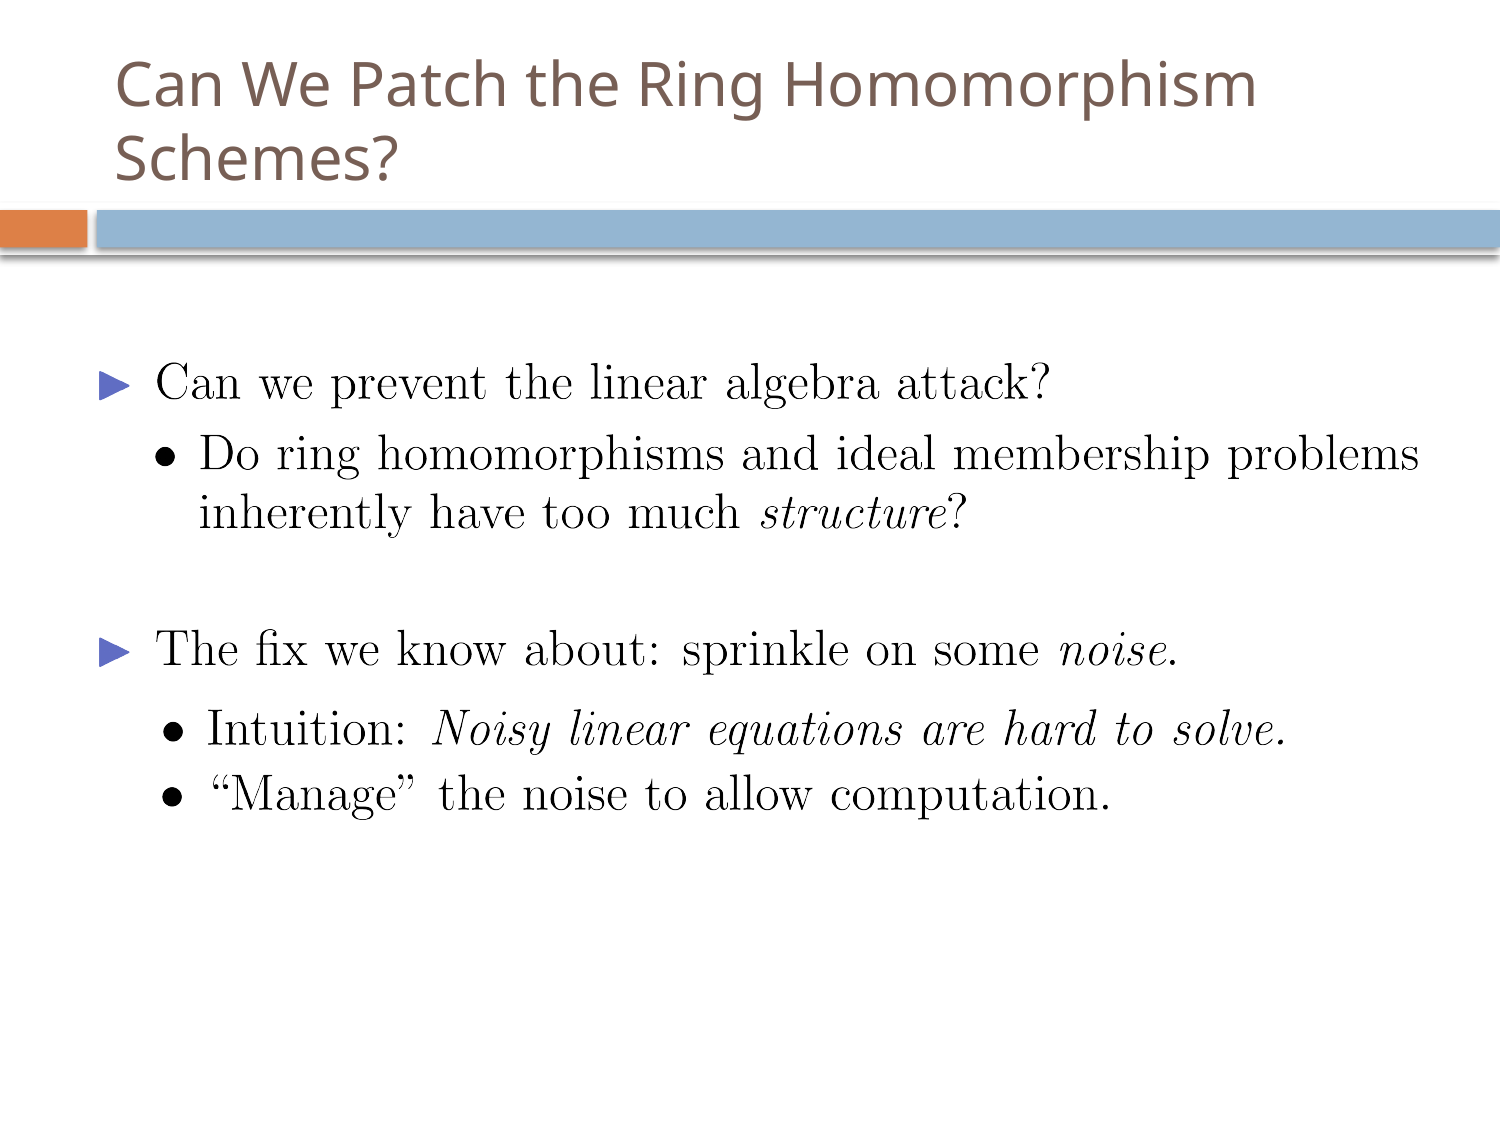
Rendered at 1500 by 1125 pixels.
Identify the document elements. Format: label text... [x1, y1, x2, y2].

picture [99, 362, 1049, 409]
picture [162, 774, 1108, 821]
title Can We Patch the Ring Homomorphism Schemes? [99, 37, 1438, 200]
picture [162, 709, 1283, 755]
picture [155, 434, 1418, 538]
picture [99, 628, 1176, 675]
